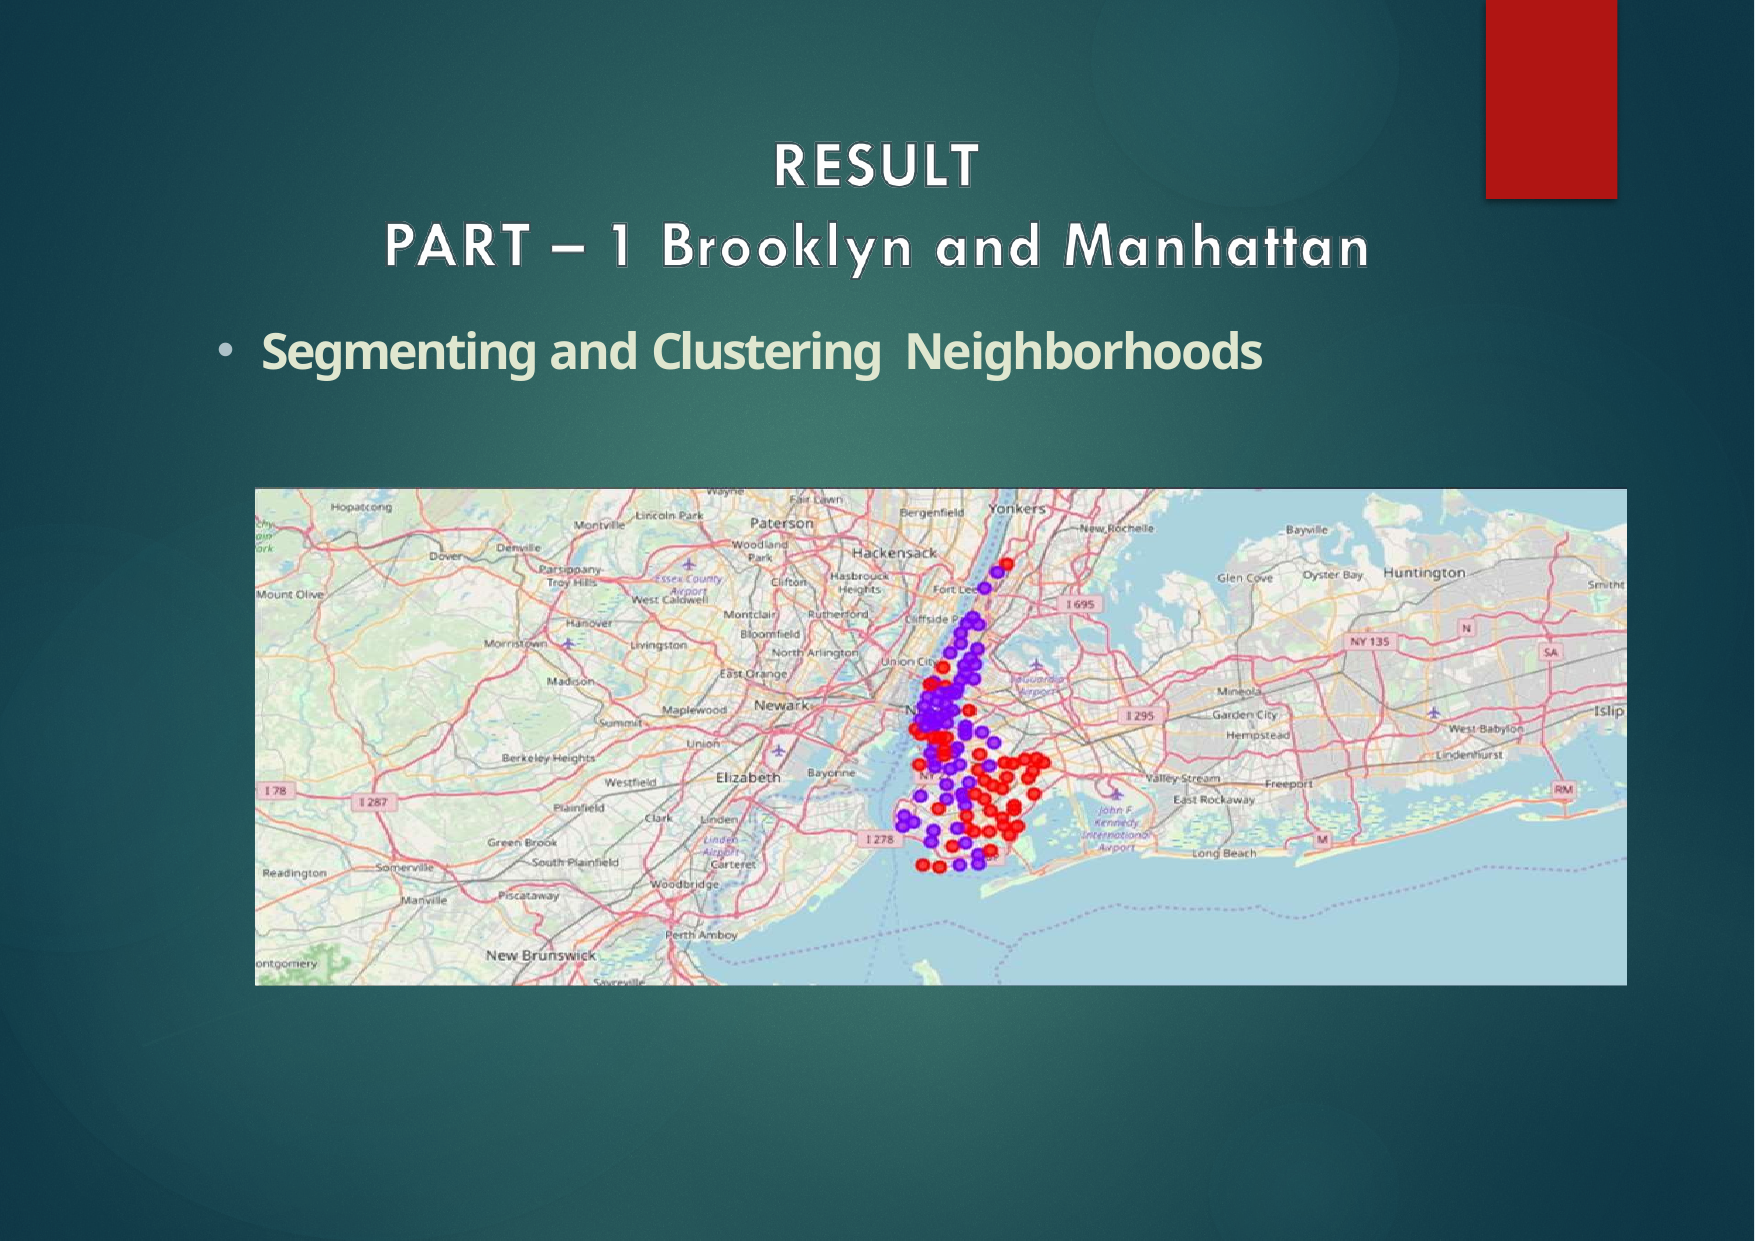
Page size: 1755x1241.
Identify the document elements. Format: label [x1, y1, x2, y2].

text_box [1612, 487, 1627, 986]
text_box [149, 78, 1609, 1162]
